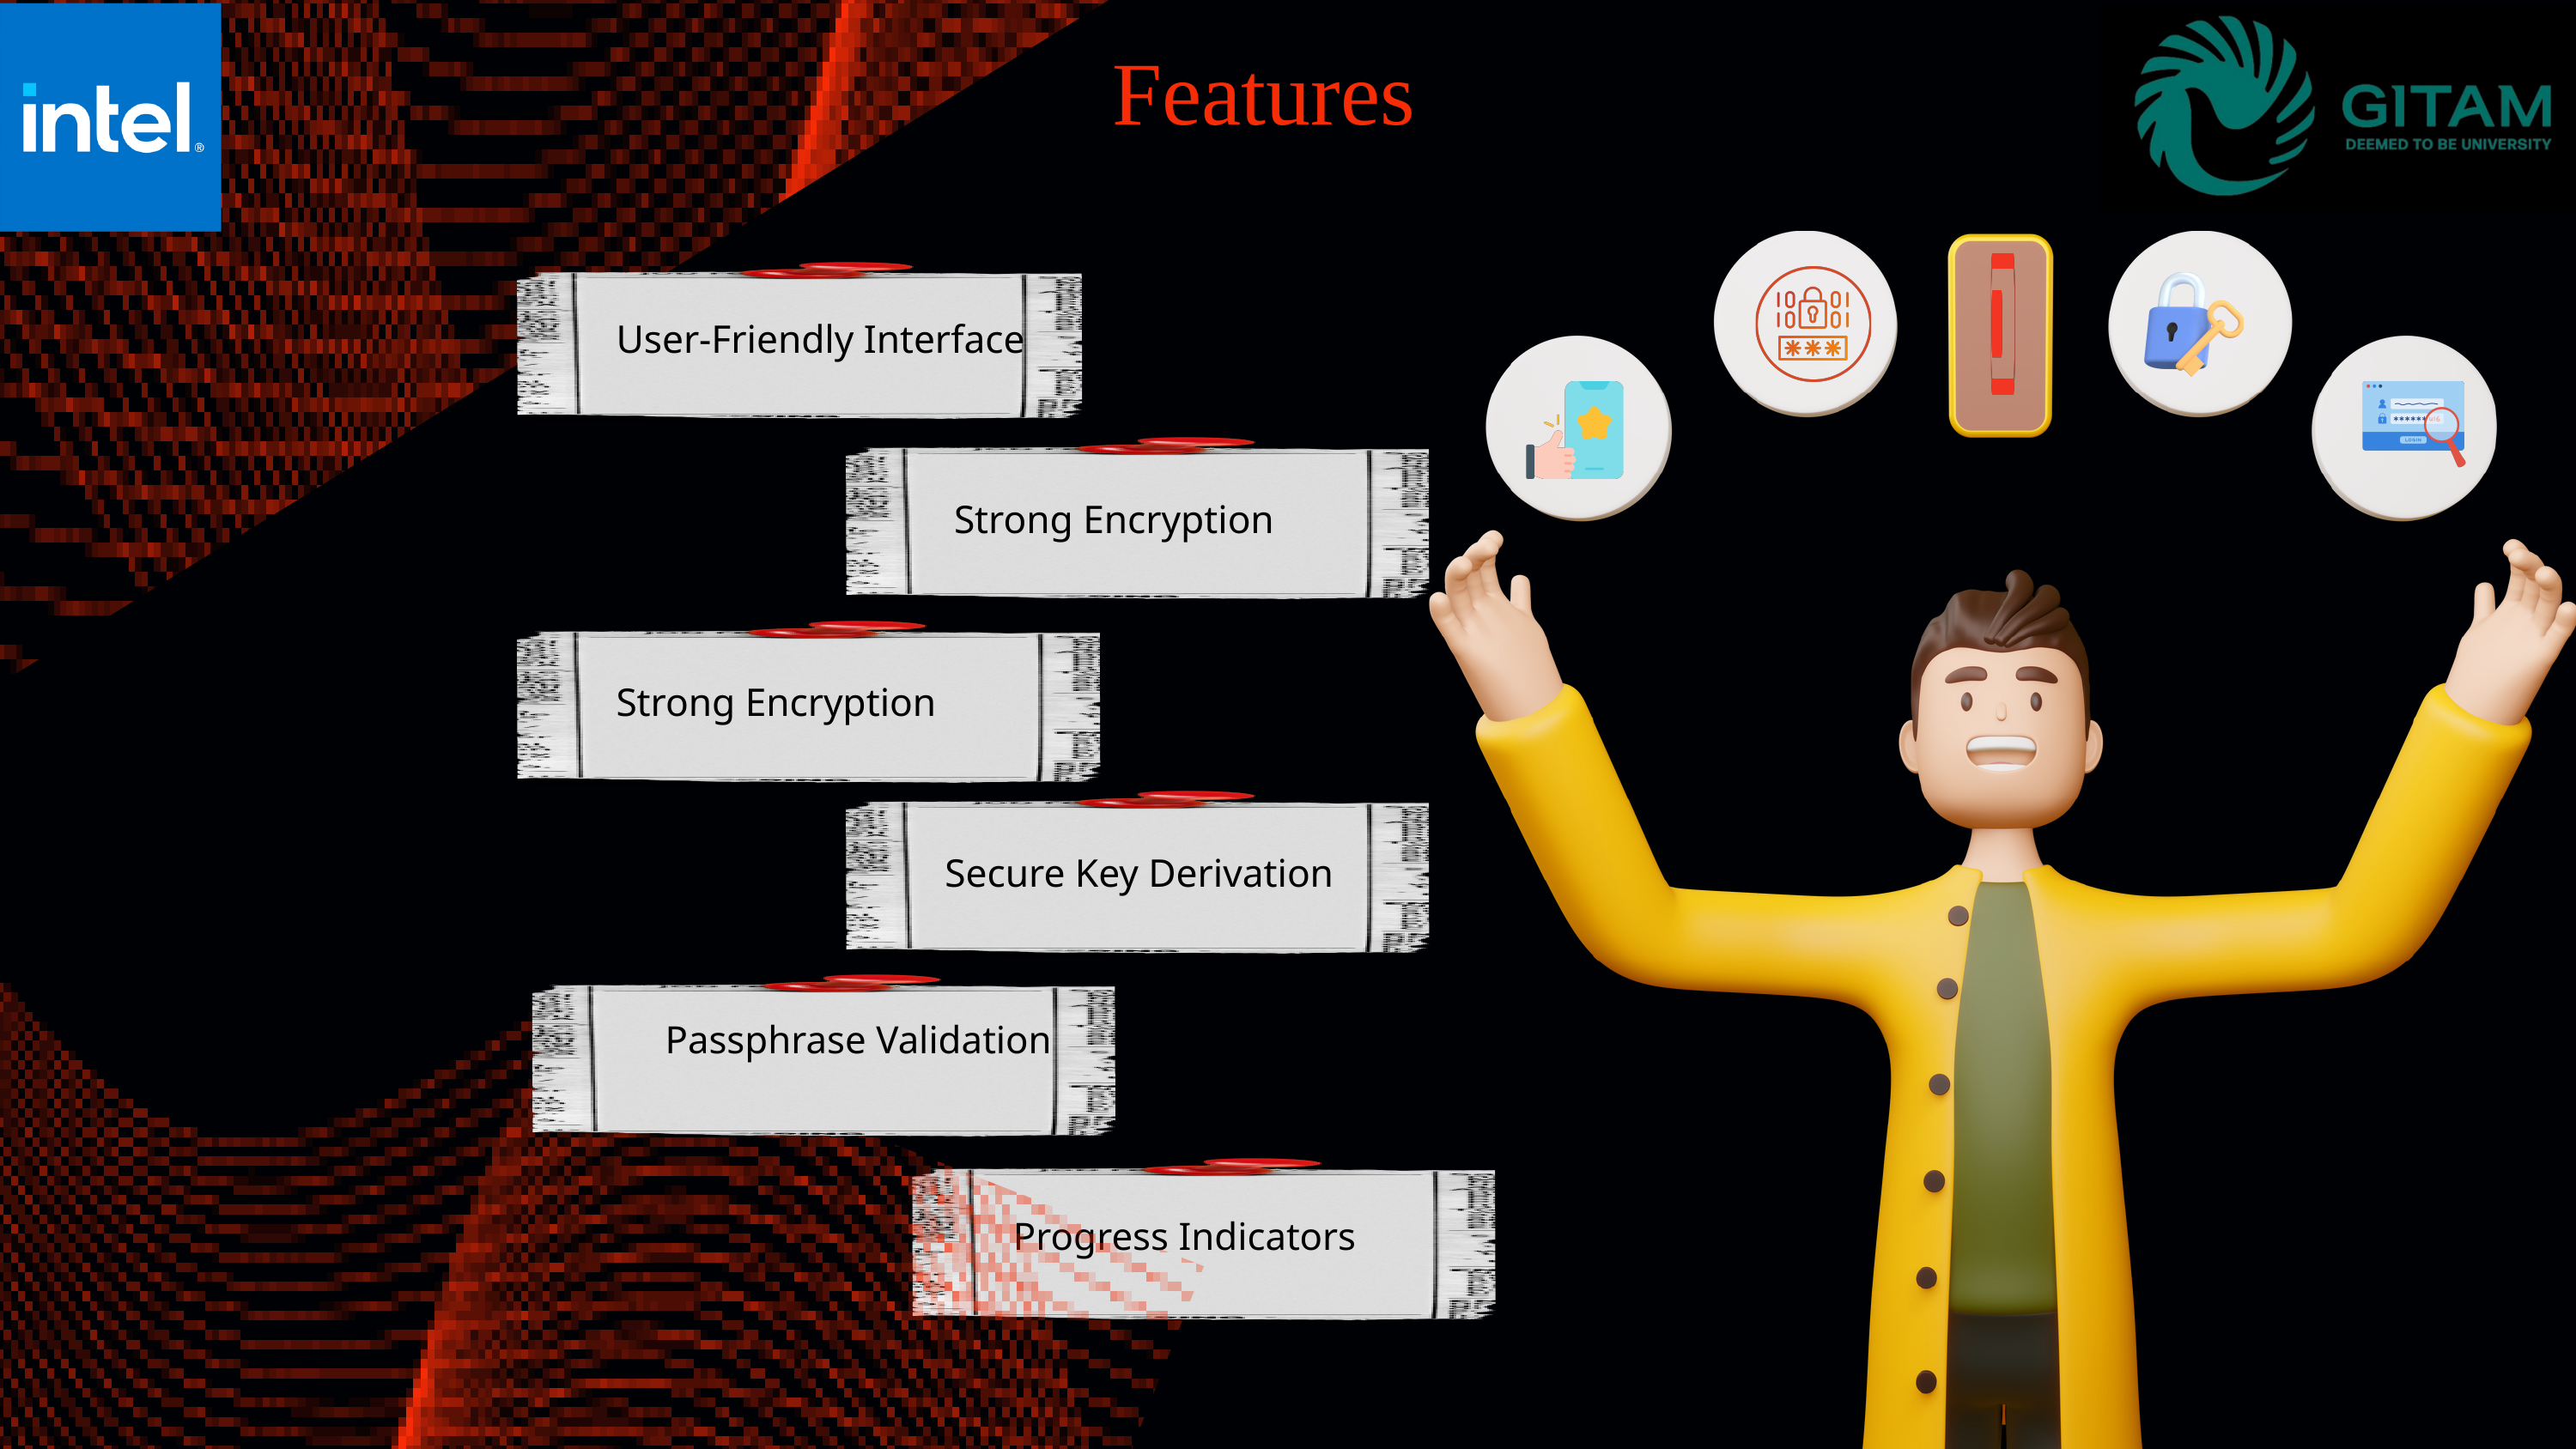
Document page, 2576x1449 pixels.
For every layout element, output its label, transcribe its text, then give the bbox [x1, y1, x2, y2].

text_box Passphrase Validation [665, 1016, 1115, 1062]
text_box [912, 1155, 1425, 1324]
text_box [2099, 4, 2576, 212]
text_box Strong Encryption [616, 678, 947, 724]
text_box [845, 434, 1425, 603]
text_box [0, 0, 222, 234]
text_box [517, 618, 1101, 786]
text_box [0, 0, 1109, 684]
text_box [1429, 230, 2576, 1449]
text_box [845, 788, 1425, 957]
text_box [532, 972, 1115, 1140]
text_box [0, 791, 1179, 1449]
text_box Features [1098, 37, 1430, 143]
text_box [517, 259, 1083, 422]
text_box User-Friendly Interface [616, 315, 1032, 361]
